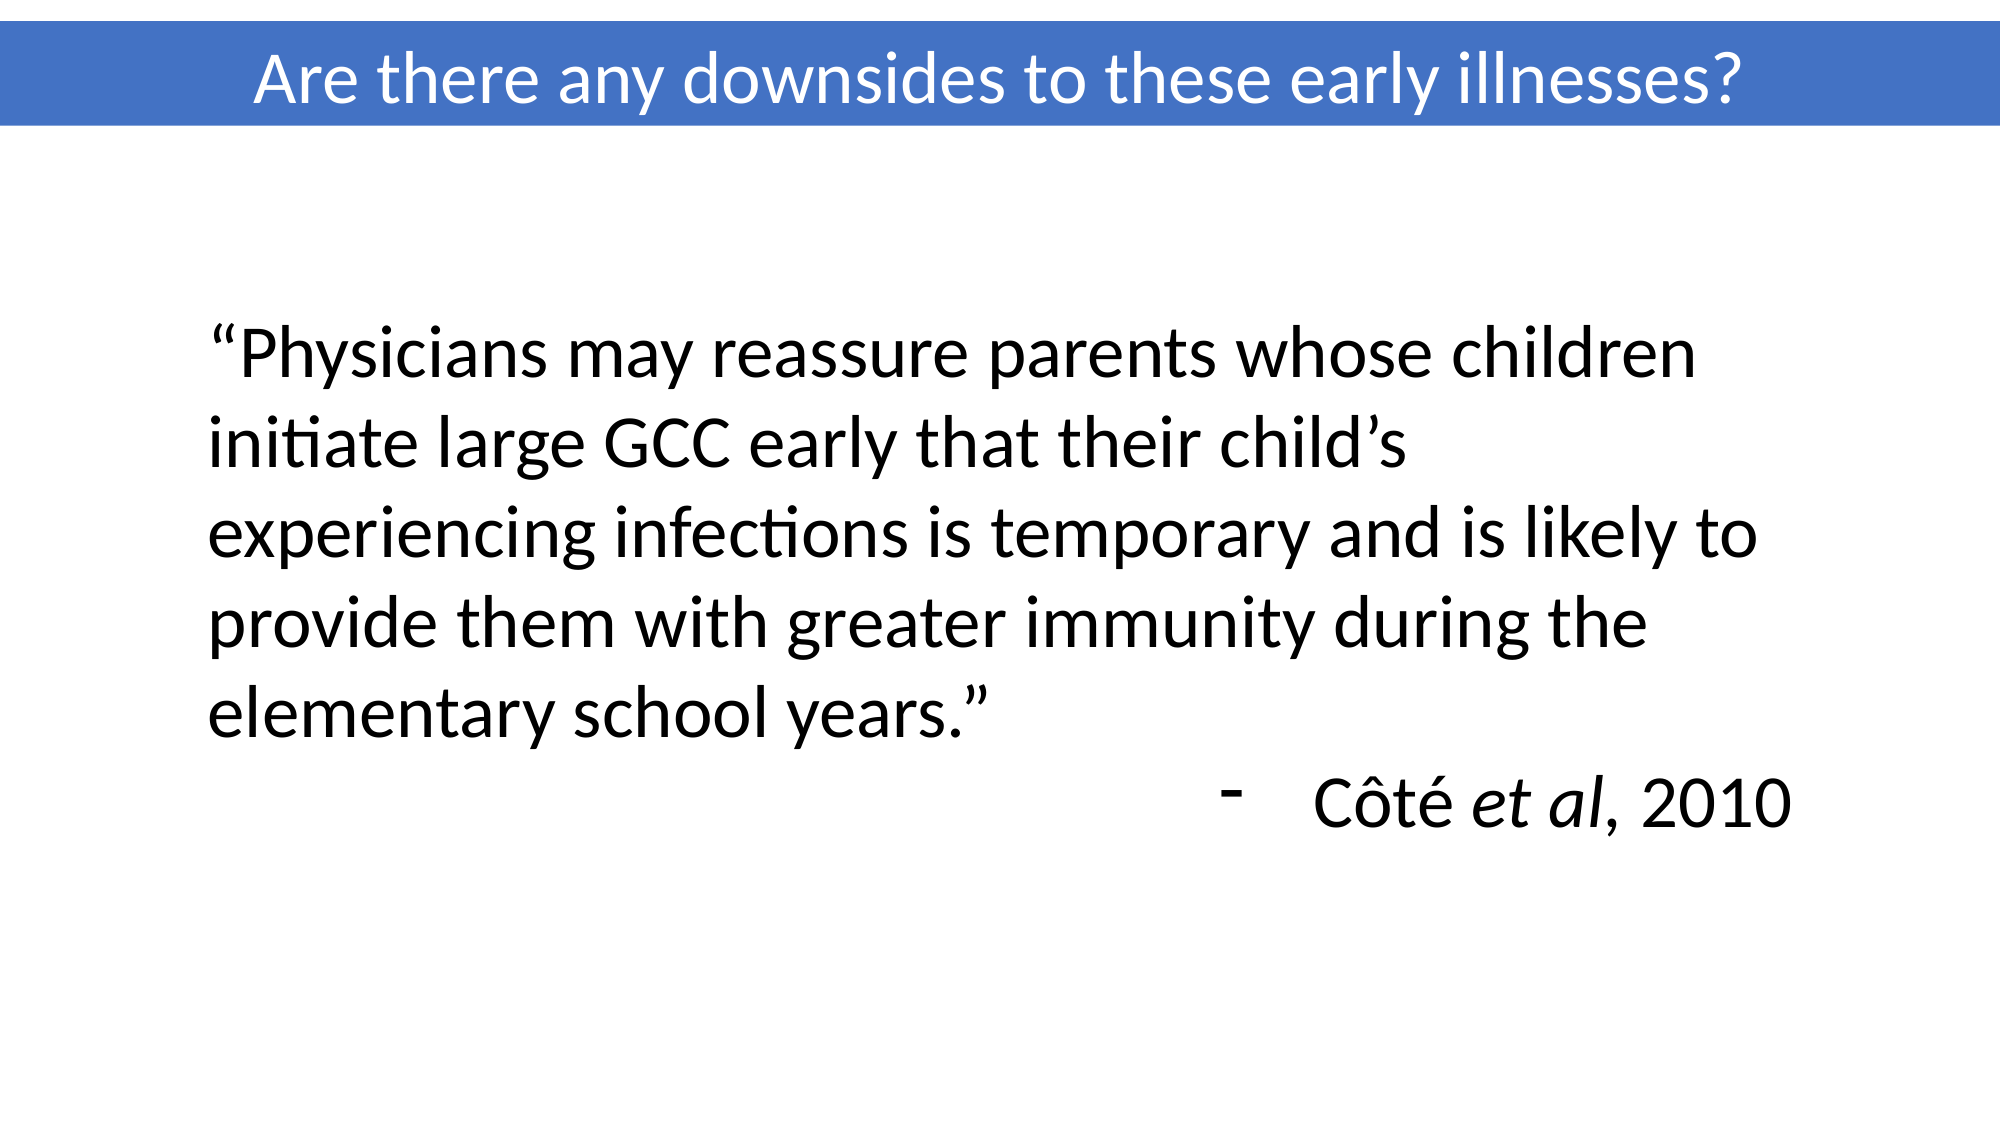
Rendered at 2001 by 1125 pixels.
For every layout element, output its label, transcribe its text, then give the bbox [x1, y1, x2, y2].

text_box Are there any downsides to these early illnesses? [0, 21, 2000, 126]
text_box “Physicians may reassure parents whose children initiate large GCC early that their child’s experiencing infections is temporary and is likely to provide them with greater immunity during the elementary school years.” Côté et al, 2010 [192, 295, 1807, 850]
